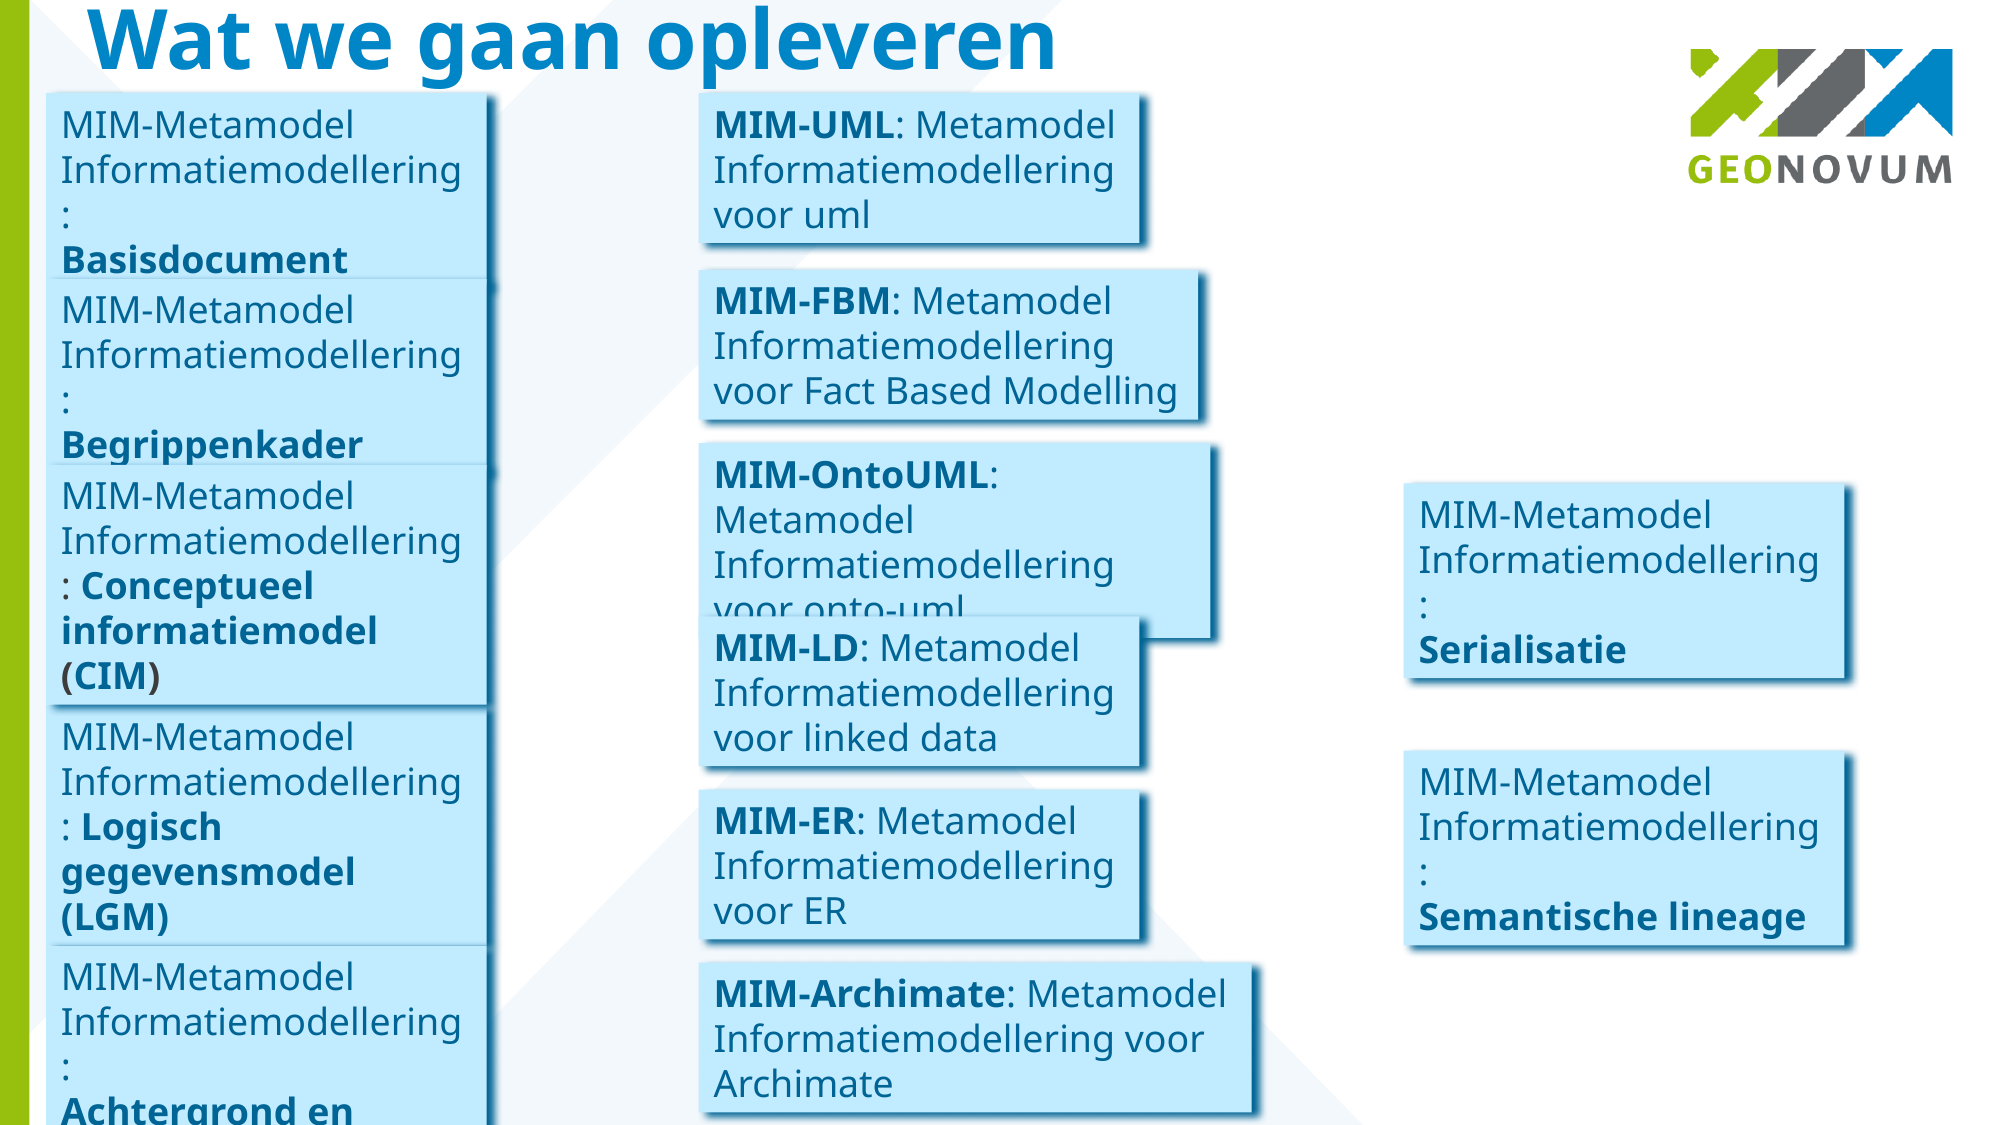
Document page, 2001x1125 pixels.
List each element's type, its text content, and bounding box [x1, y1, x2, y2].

text_box MIM-OntoUML: Metamodel Informatiemodellering voor onto-uml [698, 443, 1211, 638]
picture [1140, 623, 1145, 637]
text_box MIM-Archimate: Metamodel Informatiemodellering voor Archimate [698, 962, 1252, 1113]
picture [1686, 49, 1955, 186]
text_box MIM-Metamodel Informatiemodellering: Conceptueel informatiemodel (CIM) [46, 464, 487, 705]
text_box MIM-Metamodel Informatiemodellering: Logisch gegevensmodel (LGM) [46, 705, 487, 945]
text_box MIM-Metamodel Informatiemodellering: Semantische lineage [1403, 750, 1845, 946]
text_box MIM-FBM: Metamodel Informatiemodellering voor Fact Based Modelling [698, 270, 1199, 420]
title Wat we gaan opleveren [72, 0, 1677, 94]
text_box MIM-Metamodel Informatiemodellering: Begrippenkader [46, 279, 487, 464]
text_box MIM-ER: Metamodel Informatiemodellering voor ER [698, 789, 1140, 940]
text_box MIM-UML: Metamodel Informatiemodellering voor uml [698, 93, 1140, 243]
text_box MIM-Metamodel Informatiemodellering: Achtergrond en uitleg [46, 945, 487, 1125]
text_box MIM-Metamodel Informatiemodellering: Serialisatie [1403, 483, 1845, 679]
text_box MIM-Metamodel Informatiemodellering: Basisdocument [46, 93, 487, 279]
text_box MIM-LD: Metamodel Informatiemodellering voor linked data [698, 616, 1140, 767]
